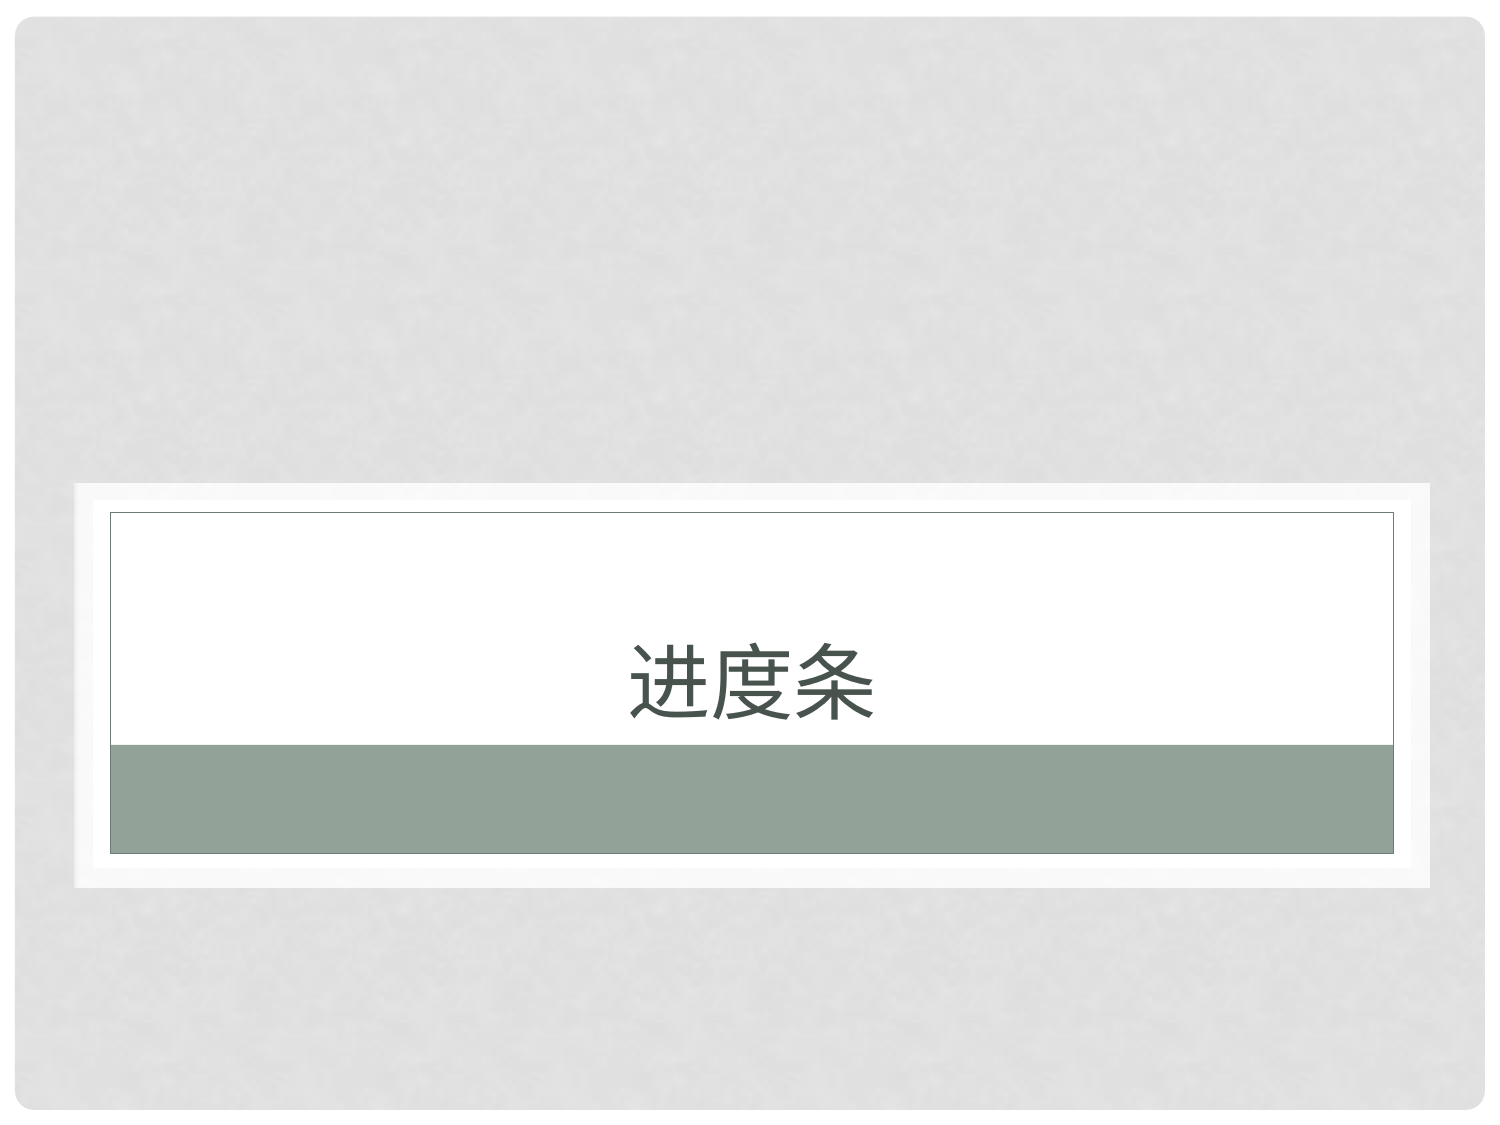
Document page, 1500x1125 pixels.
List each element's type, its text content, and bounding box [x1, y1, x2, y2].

title 进度条 [120, 525, 1384, 738]
